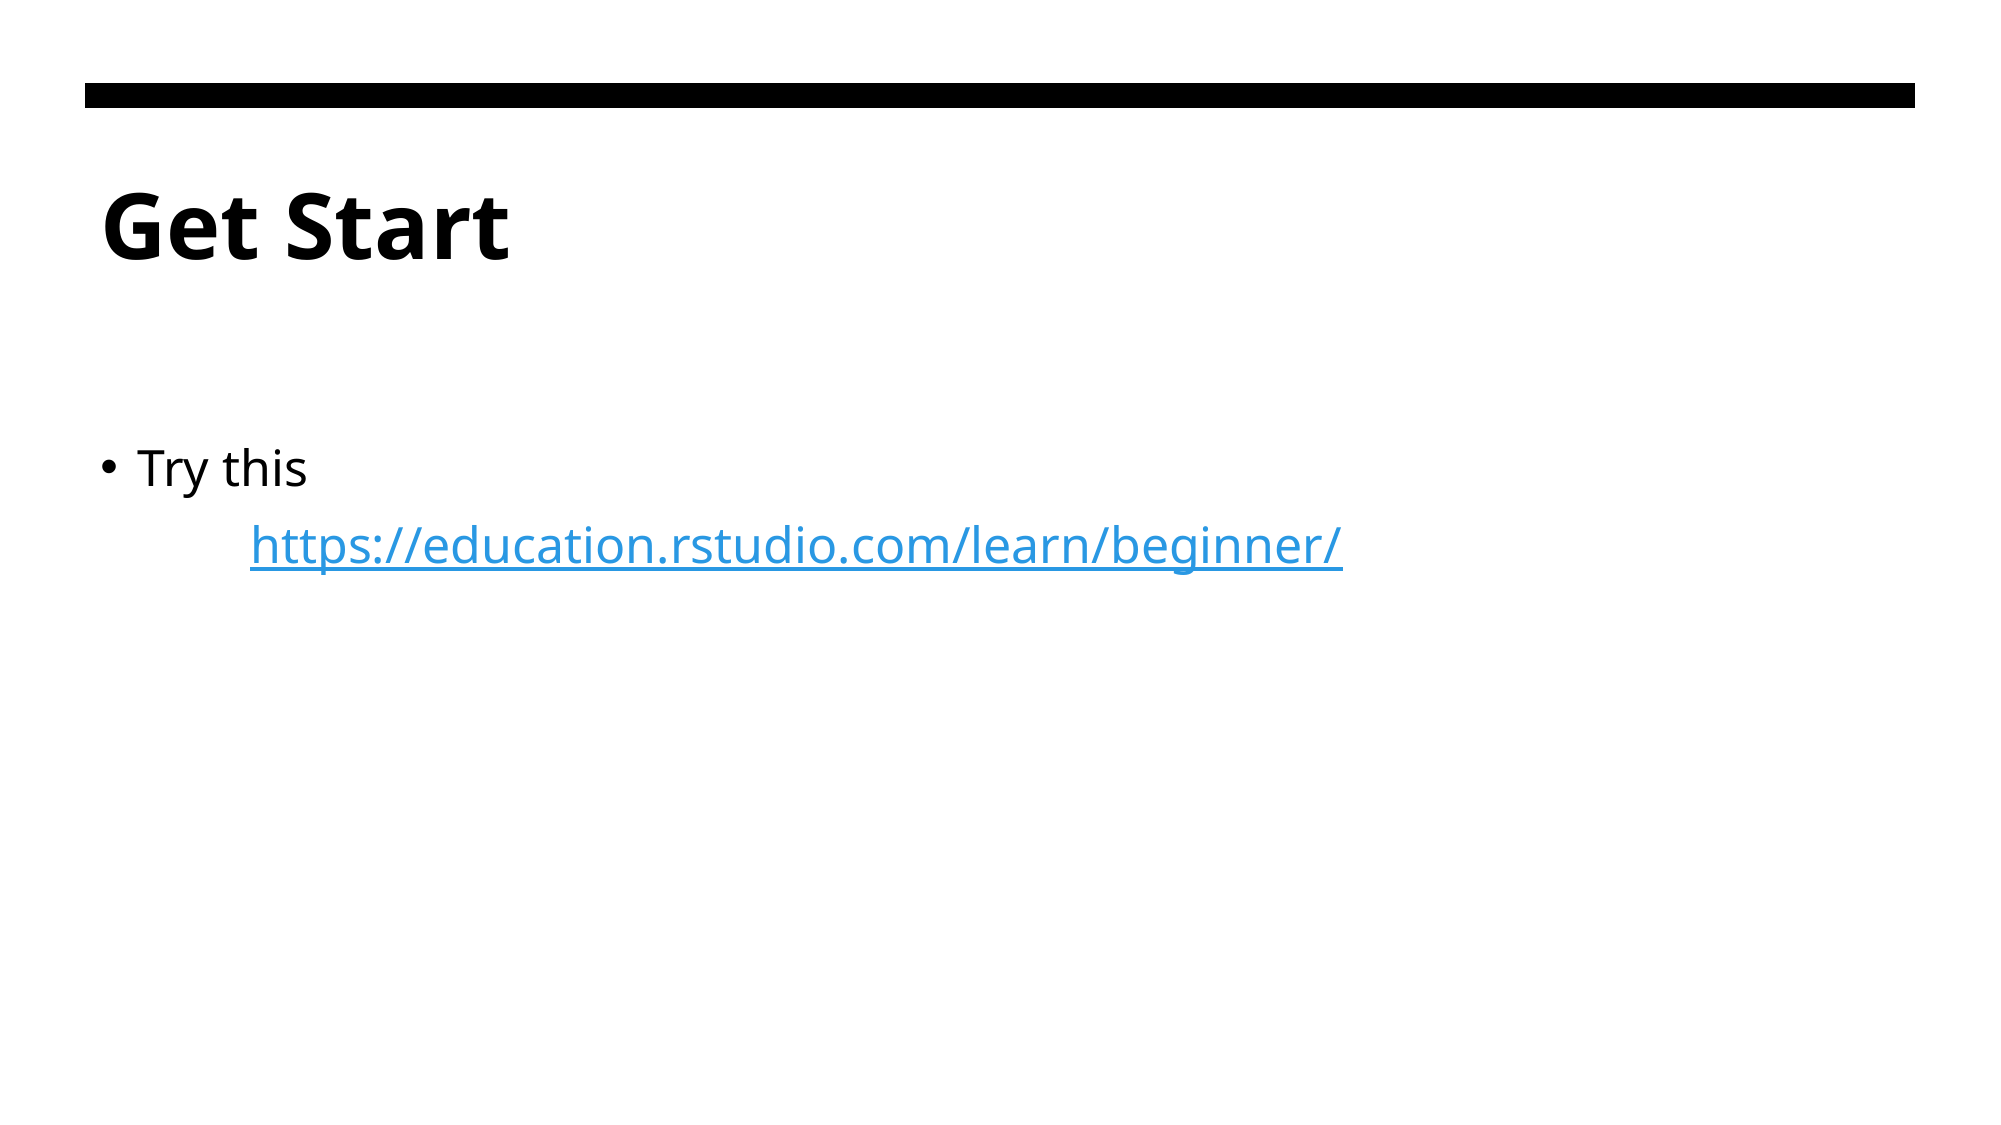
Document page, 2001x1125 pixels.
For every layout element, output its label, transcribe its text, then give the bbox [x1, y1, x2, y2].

list Try this https://education.rstudio.com/learn/beginner/ [85, 423, 1916, 683]
title Get Start [85, 160, 1916, 401]
